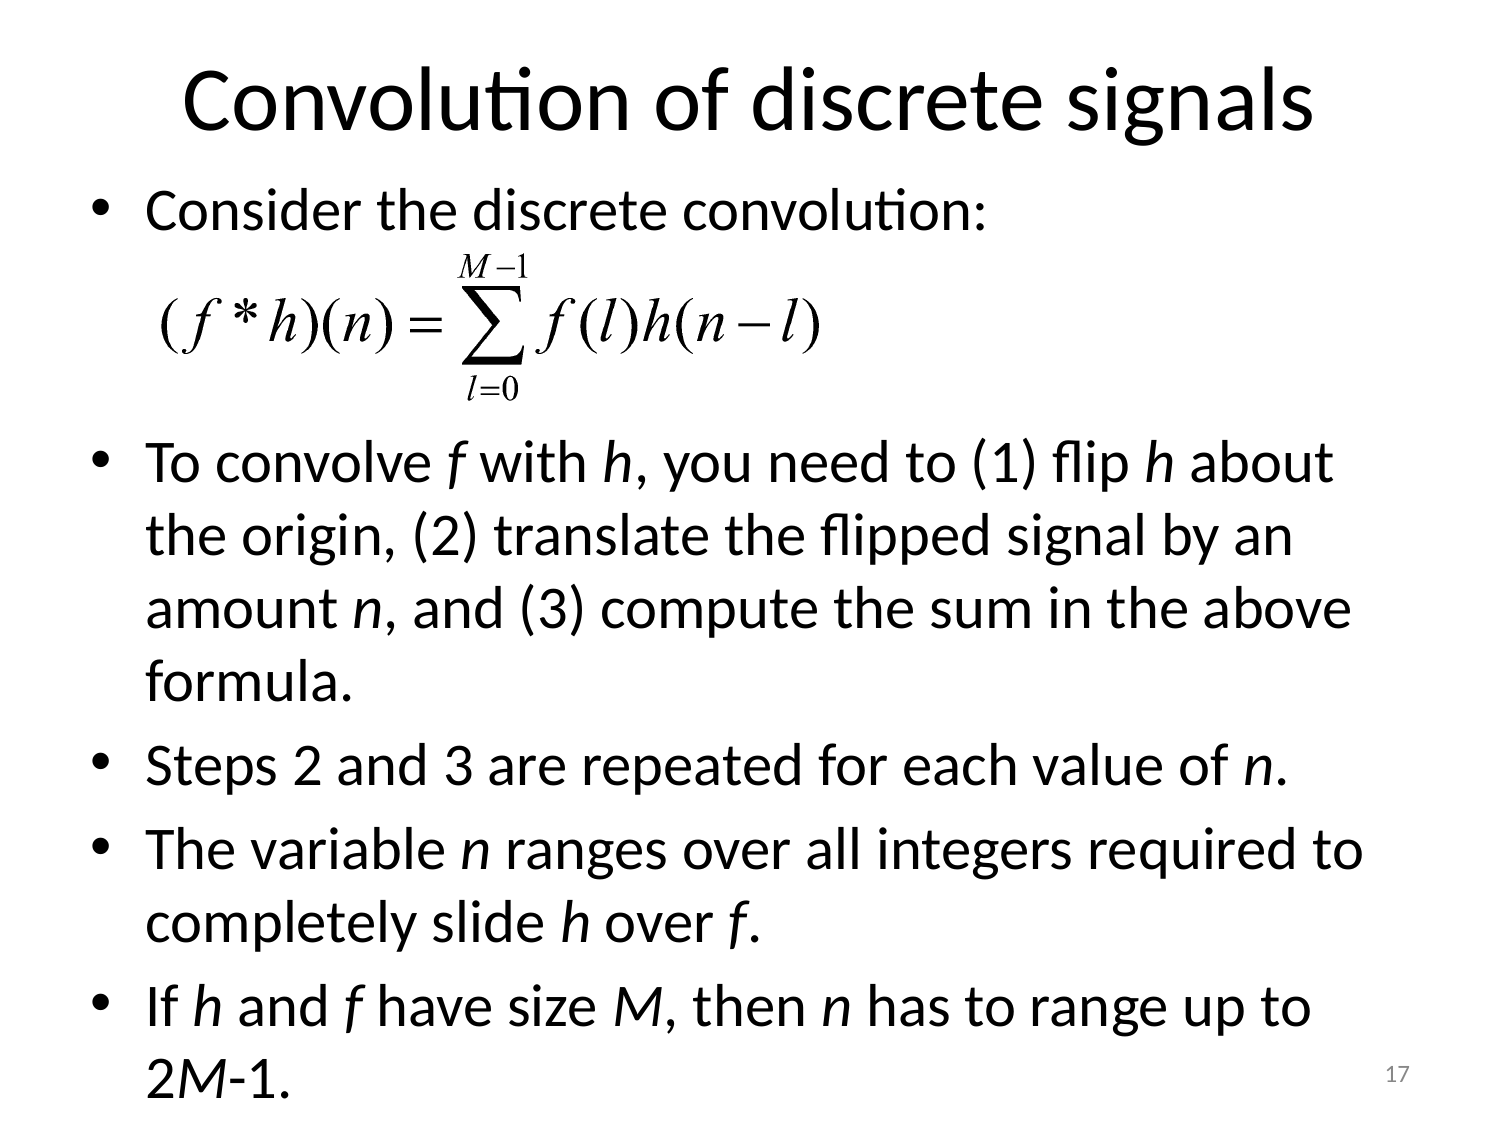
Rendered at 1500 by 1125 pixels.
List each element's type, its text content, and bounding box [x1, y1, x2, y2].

slide_number ‹#› [1074, 1042, 1425, 1103]
list Consider the discrete convolution: To convolve f with h, you need to (1) flip h about the origin, (2) translate the flipped signal by an amount n, and (3) compute the sum in the above formula. Steps 2 and 3 are repeated for each value of n. The variable n ranges over all integers required to completely slide h over f. If h and f have size M, then n has to range up to 2M-1. [75, 162, 1425, 1125]
title Convolution of discrete signals [75, 0, 1425, 162]
picture [149, 237, 830, 413]
